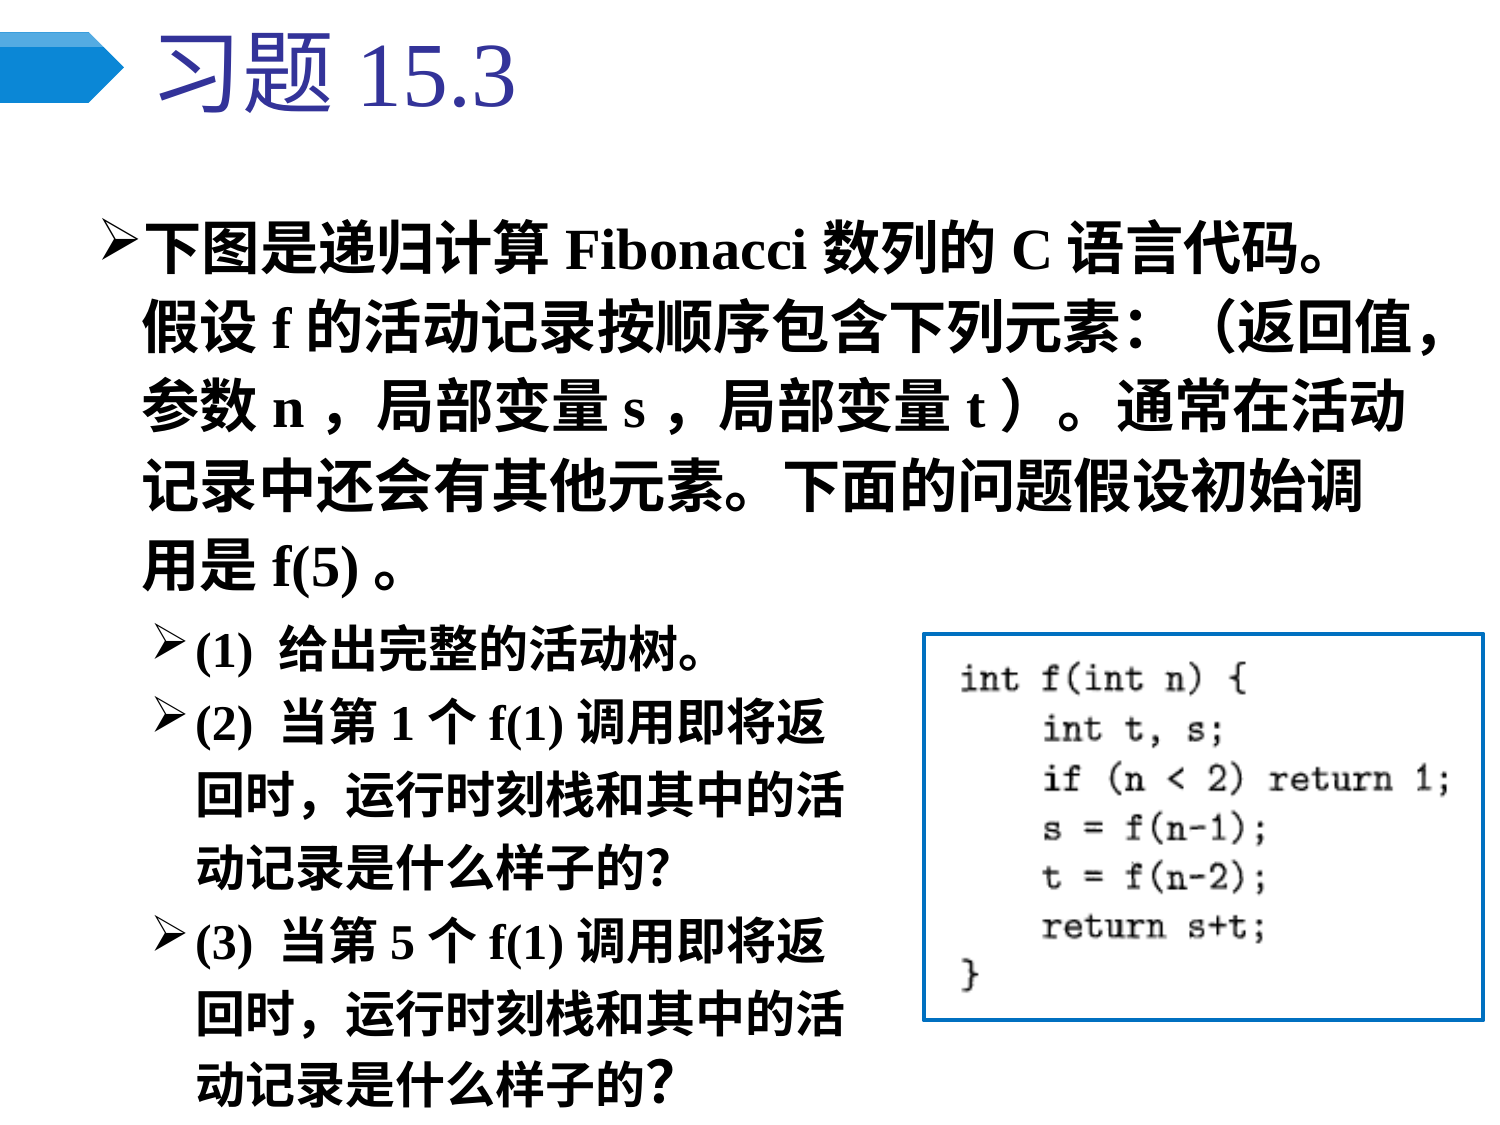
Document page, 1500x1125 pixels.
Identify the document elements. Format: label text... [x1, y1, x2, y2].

list 下图是递归计算Fibonacci数列的C语言代码。假设f的活动记录按顺序包含下列元素：（返回值，参数n，局部变量s，局部变量t）。通常在活动记录中还会有其他元素。下面的问题假设初始调用是f(5)。 [82, 194, 1430, 996]
title 习题15.3 [135, 26, 1468, 132]
picture [929, 640, 1474, 1006]
text_box [922, 632, 1485, 1022]
text_box (1) 给出完整的活动树。 (2) 当第1个f(1)调用即将返回时，运行时刻栈和其中的活动记录是什么样子的？ (3) 当第5个f(1)调用即将返回时，运行时刻栈和其中的活动记录是什么样子的？ [135, 597, 886, 1123]
